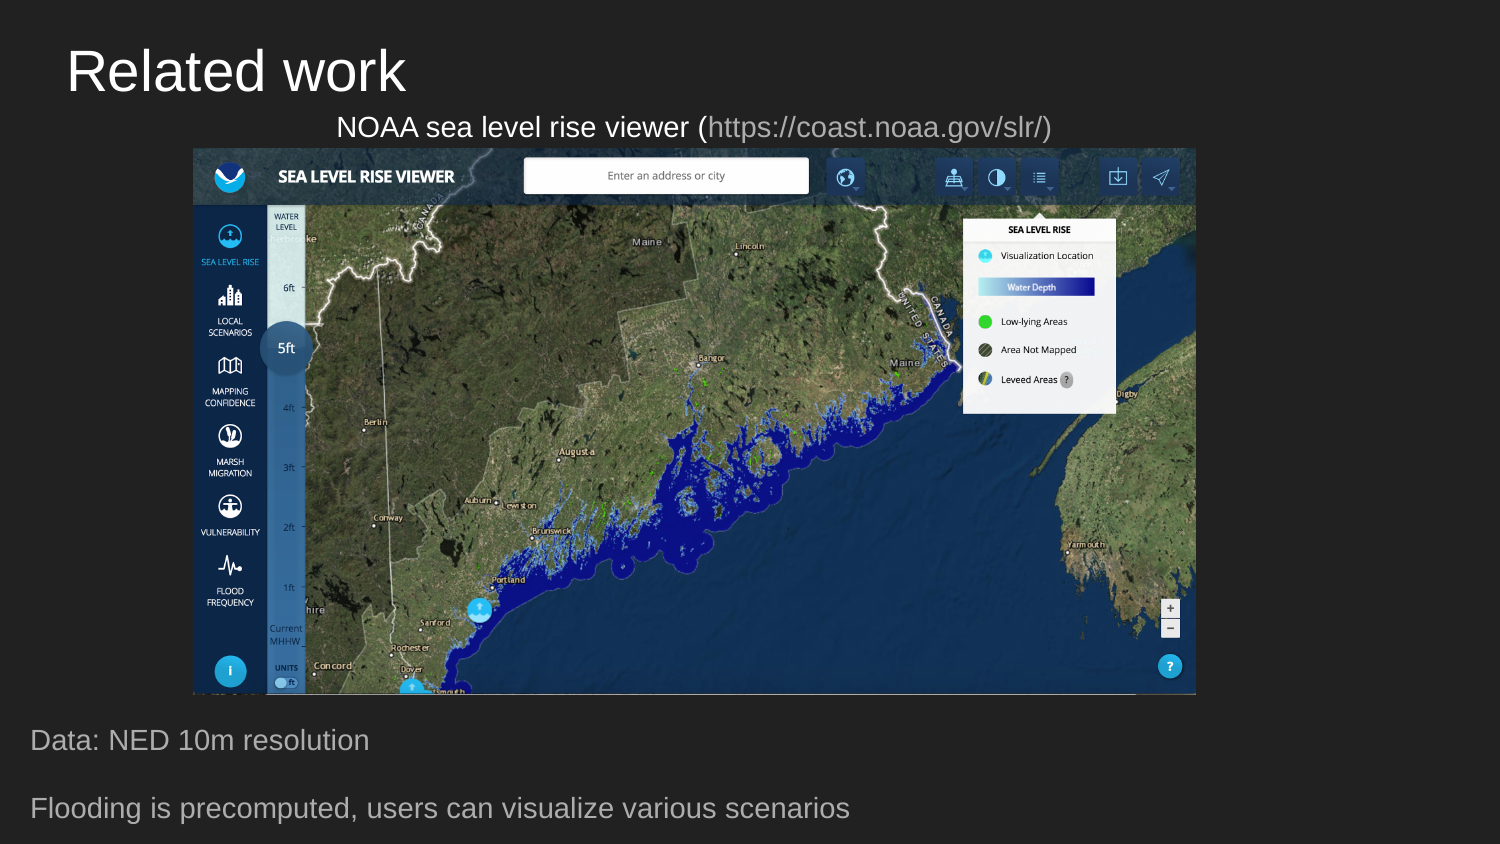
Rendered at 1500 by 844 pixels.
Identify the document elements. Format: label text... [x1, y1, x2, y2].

title Related work [51, 18, 1449, 113]
text_box NOAA sea level rise viewer (https://coast.noaa.gov/slr/) [205, 99, 1184, 147]
picture [192, 148, 1197, 696]
list Data: NED 10m resolution Flooding is precomputed, users can visualize various scenarios [15, 706, 1329, 844]
